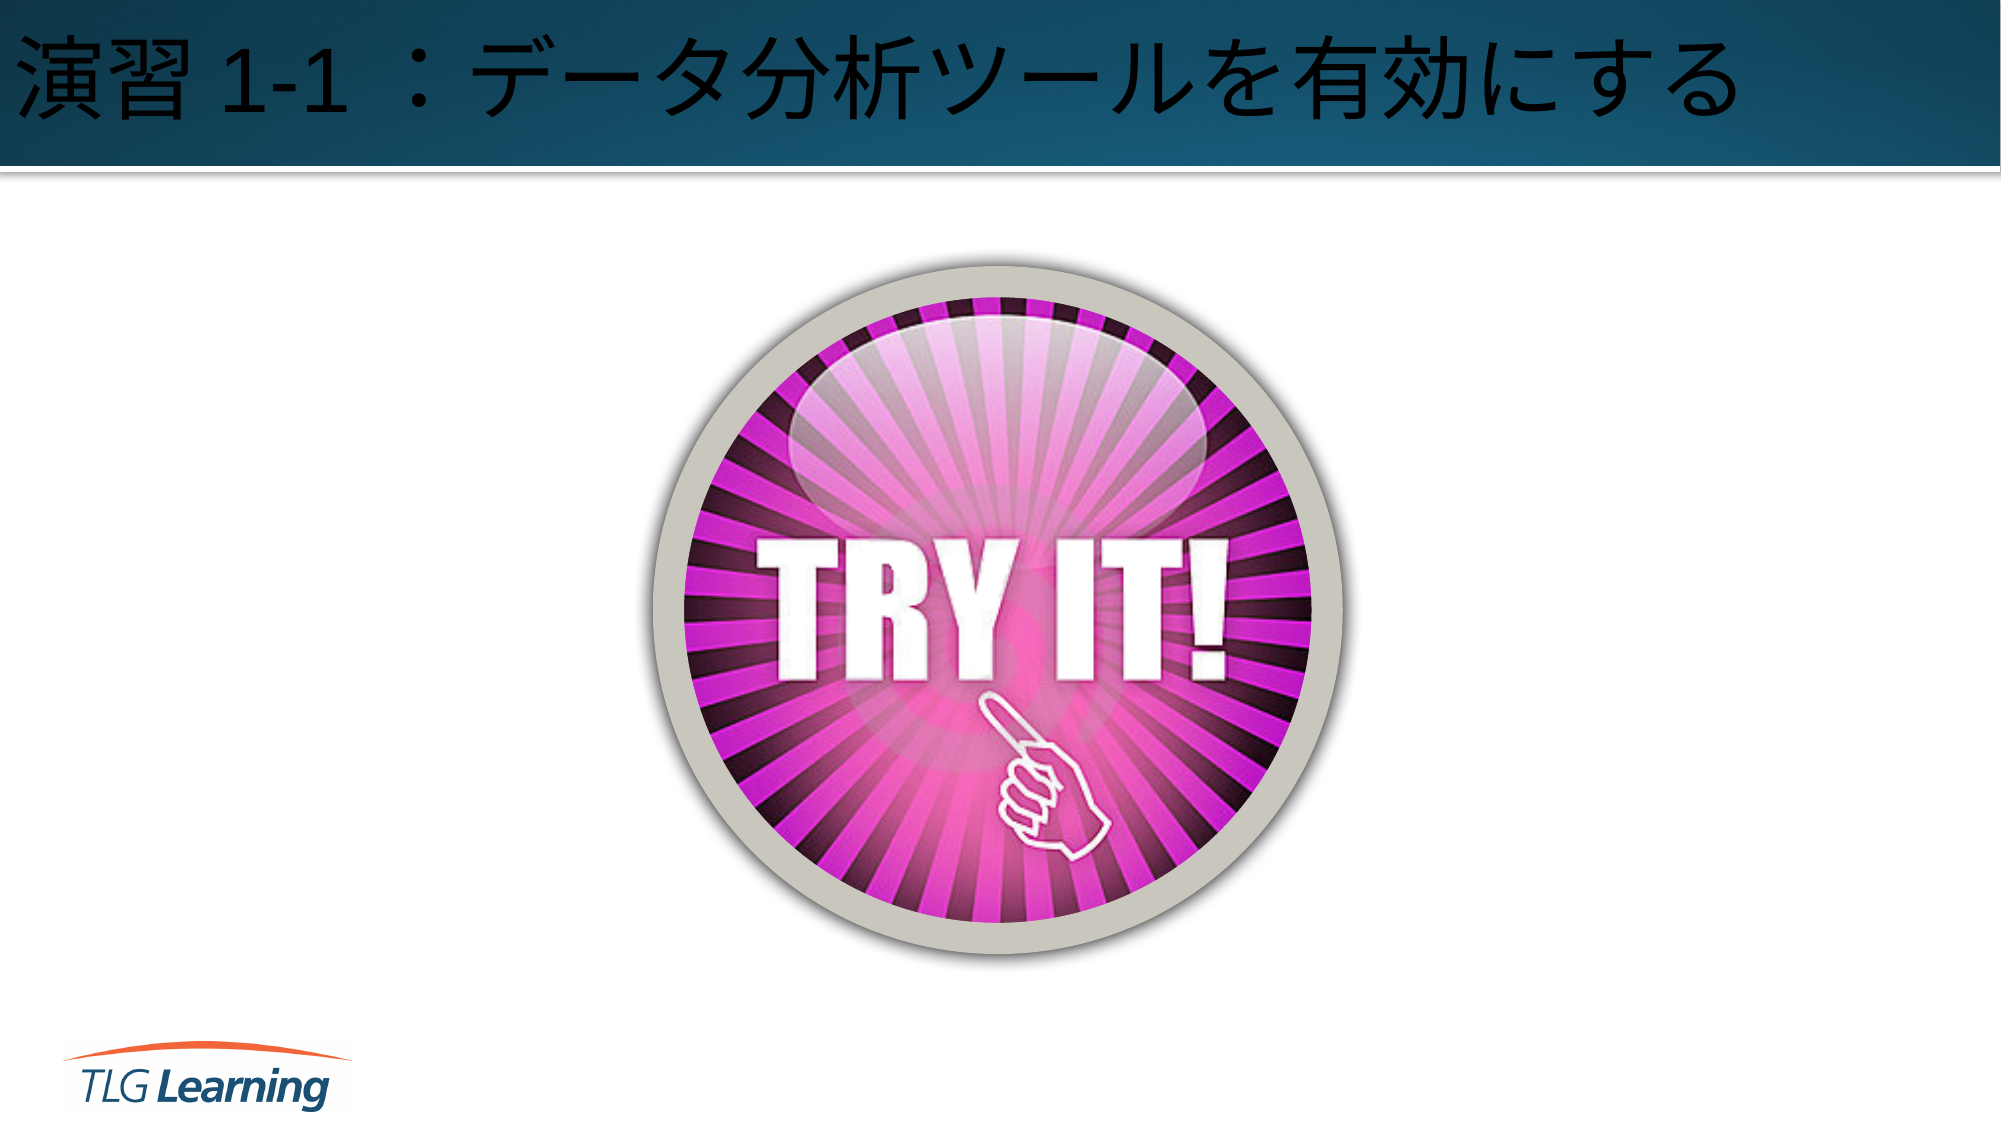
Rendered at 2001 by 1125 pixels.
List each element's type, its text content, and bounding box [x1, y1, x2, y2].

picture [668, 281, 1328, 939]
picture [62, 1041, 353, 1112]
title 演習1-1：データ分析ツールを有効にする [0, 0, 1999, 166]
